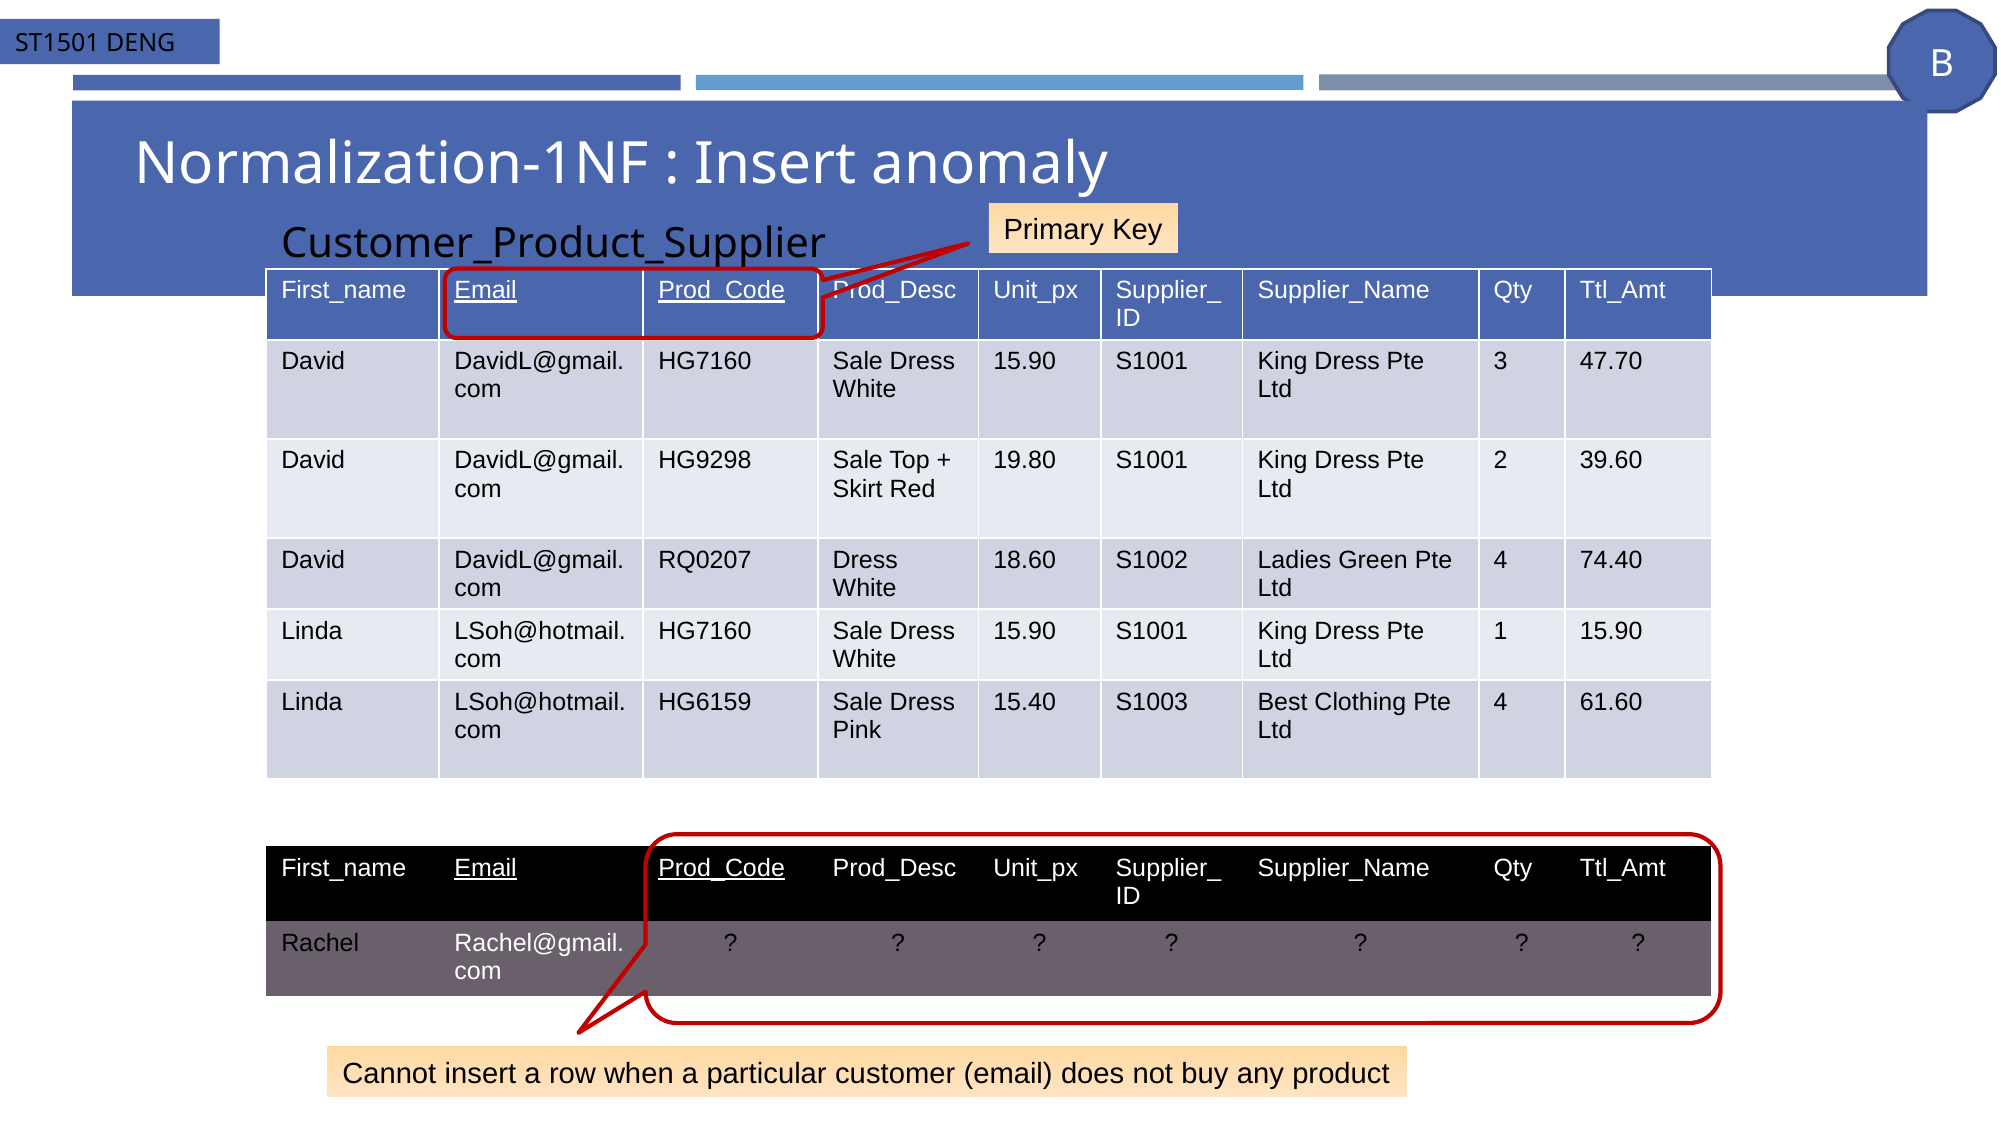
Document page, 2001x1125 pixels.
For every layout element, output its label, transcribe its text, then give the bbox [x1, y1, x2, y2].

table_cell King Dress Pte Ltd [1243, 341, 1478, 438]
table_cell LSoh@hotmail.com [440, 681, 642, 778]
table_cell LSoh@hotmail.com [440, 610, 642, 679]
table_cell 18.60 [979, 539, 1100, 608]
table_header Ttl_Amt [1566, 270, 1711, 339]
table_cell King Dress Pte Ltd [1243, 440, 1478, 537]
table_header Email [440, 273, 449, 339]
table_cell 4 [1480, 539, 1564, 608]
table_cell 47.70 [1566, 341, 1711, 438]
table_header Unit_px [979, 270, 1100, 339]
table_header First_name [266, 846, 439, 921]
table_cell King Dress Pte Ltd [1243, 610, 1478, 679]
table_cell David [267, 539, 438, 608]
table_cell Linda [267, 681, 438, 778]
table_cell 74.40 [1566, 539, 1711, 608]
table_cell Best Clothing Pte Ltd [1243, 681, 1478, 778]
title Normalization-1NF : Insert anomaly [119, 36, 1929, 204]
table_cell HG7160 [644, 610, 817, 679]
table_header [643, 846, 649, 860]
table_cell Sale Top + Skirt Red [819, 440, 978, 537]
table_cell 19.80 [979, 440, 1100, 537]
table_cell Rachel@gmail.com [439, 921, 643, 996]
table_header Supplier_ID [1102, 270, 1242, 339]
table_cell RQ0207 [644, 539, 817, 608]
table_cell 61.60 [1566, 681, 1711, 778]
table_cell DavidL@gmail.com [440, 440, 642, 537]
text_box Customer_Product_Supplier [266, 208, 1070, 273]
table_cell S1001 [1102, 440, 1242, 537]
table_cell S1001 [1102, 341, 1242, 438]
text_box Cannot insert a row when a particular customer (email) does not buy any product [327, 1046, 1407, 1097]
table_cell 1 [1480, 610, 1564, 679]
text_box Primary Key [988, 203, 1178, 253]
table_cell 4 [1480, 681, 1564, 778]
table_cell David [267, 440, 438, 537]
table_cell HG9298 [644, 440, 817, 537]
table_cell 2 [1480, 440, 1564, 537]
table_cell DavidL@gmail.com [440, 539, 642, 608]
table_cell 15.90 [979, 341, 1100, 438]
table_cell Sale Dress Pink [819, 681, 978, 778]
table_cell 3 [1480, 341, 1564, 438]
table_cell HG7160 [644, 341, 817, 438]
table_header Email [439, 846, 643, 921]
table_cell S1002 [1102, 539, 1242, 608]
table_header Prod_Desc [819, 273, 978, 339]
text_box [442, 241, 971, 341]
table_cell Sale Dress White [819, 610, 978, 679]
table_cell David [267, 341, 438, 438]
table_cell 15.40 [979, 681, 1100, 778]
table_cell 15.90 [1566, 610, 1711, 679]
table_cell Ladies Green Pte Ltd [1243, 539, 1478, 608]
table_cell S1003 [1102, 681, 1242, 778]
table_header Supplier_Name [1243, 270, 1478, 339]
table_cell 15.90 [979, 610, 1100, 679]
table_cell Rachel [266, 921, 439, 996]
text_box [576, 832, 1723, 1035]
table_header Qty [1480, 270, 1564, 339]
table_cell DavidL@gmail.com [440, 341, 642, 438]
table_cell S1001 [1102, 610, 1242, 679]
table_cell Sale Dress White [819, 341, 978, 438]
table_cell HG6159 [644, 681, 817, 778]
table_header First_name [267, 273, 438, 339]
table_cell Dress White [819, 539, 978, 608]
table_cell 39.60 [1566, 440, 1711, 537]
table_cell Linda [267, 610, 438, 679]
